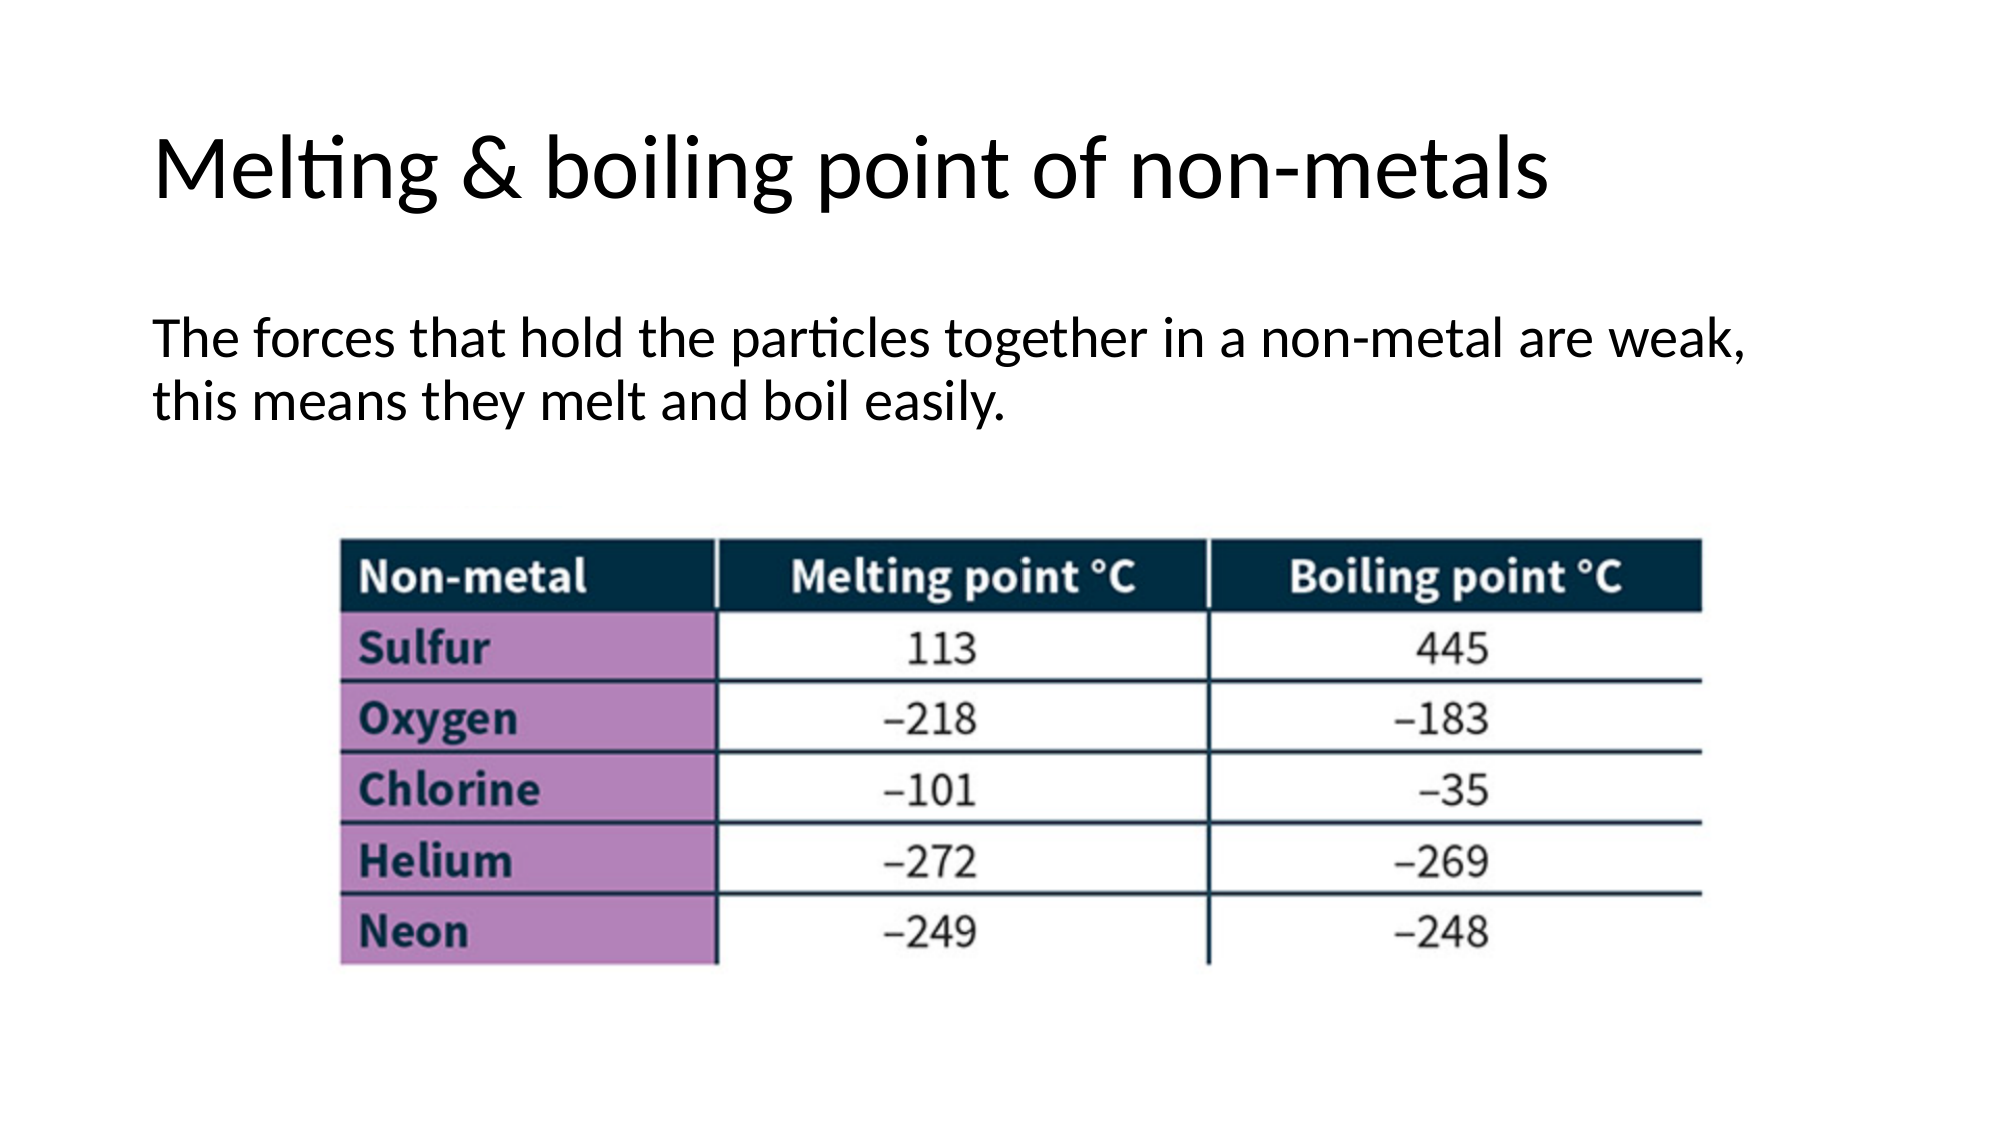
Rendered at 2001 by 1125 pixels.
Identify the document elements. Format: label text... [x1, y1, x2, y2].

picture [310, 506, 1729, 1006]
list The forces that hold the particles together in a non-metal are weak, this means they melt and boil easily. [137, 299, 1863, 547]
title Melting & boiling point of non-metals [137, 59, 1863, 278]
